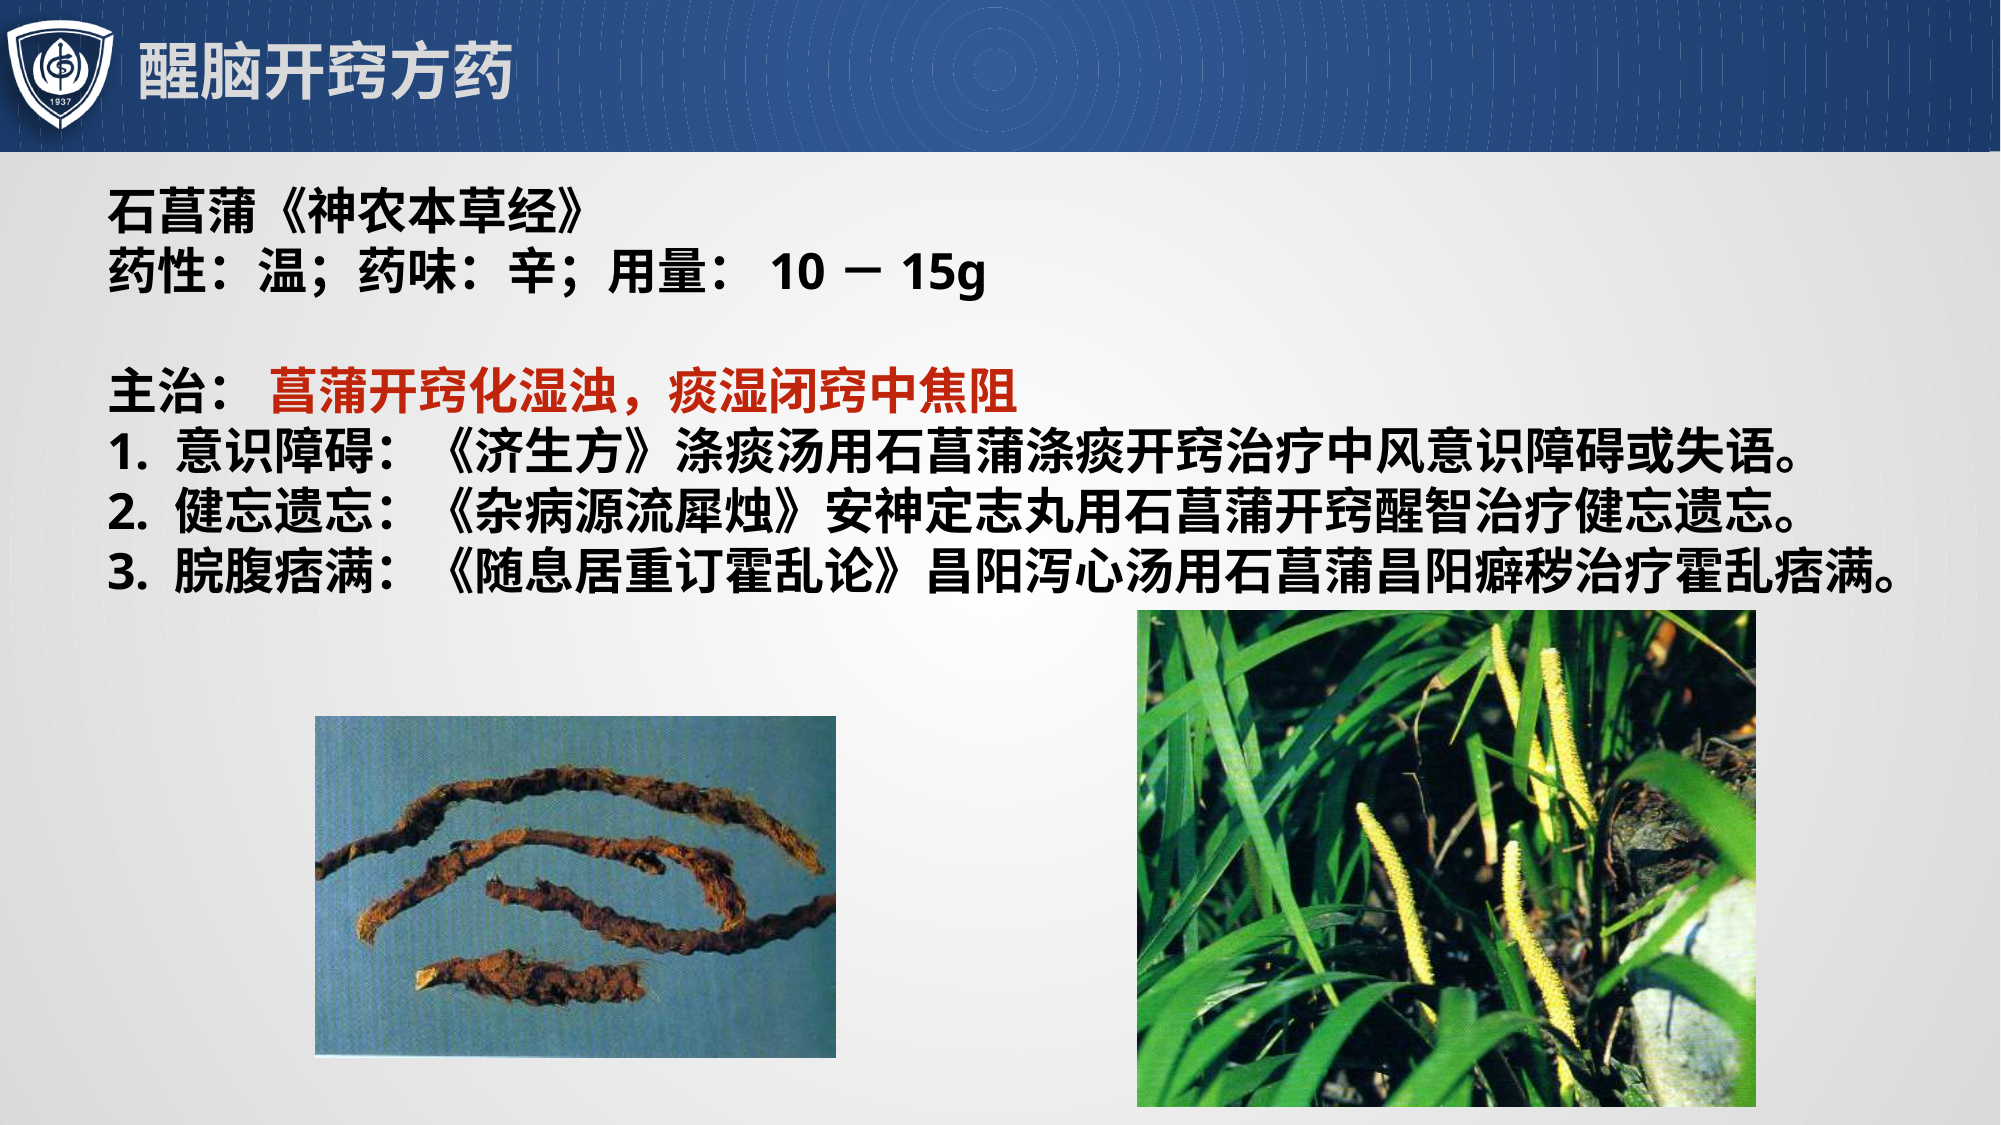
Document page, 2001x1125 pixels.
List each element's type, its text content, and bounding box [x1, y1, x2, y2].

picture [315, 716, 836, 1059]
title 醒脑开窍方药 [122, 32, 2000, 193]
picture [0, 14, 119, 138]
picture [1137, 610, 1756, 1107]
text_box 石菖蒲《神农本草经》 药性：温；药味：辛；用量：10－15g 主治： 菖蒲开窍化湿浊，痰湿闭窍中焦阻 1. 意识障碍：《济生方》涤痰汤用石菖蒲涤痰开窍治疗中风意识障碍或失语。 2. 健忘遗忘：《杂病源流犀烛》安神定志丸用石菖蒲开窍醒智治疗健忘遗忘。 3. 脘腹痞满：《随息居重订霍乱论》昌阳泻心汤用石菖蒲昌阳癖秽治疗霍乱痞满。 [92, 171, 1908, 667]
